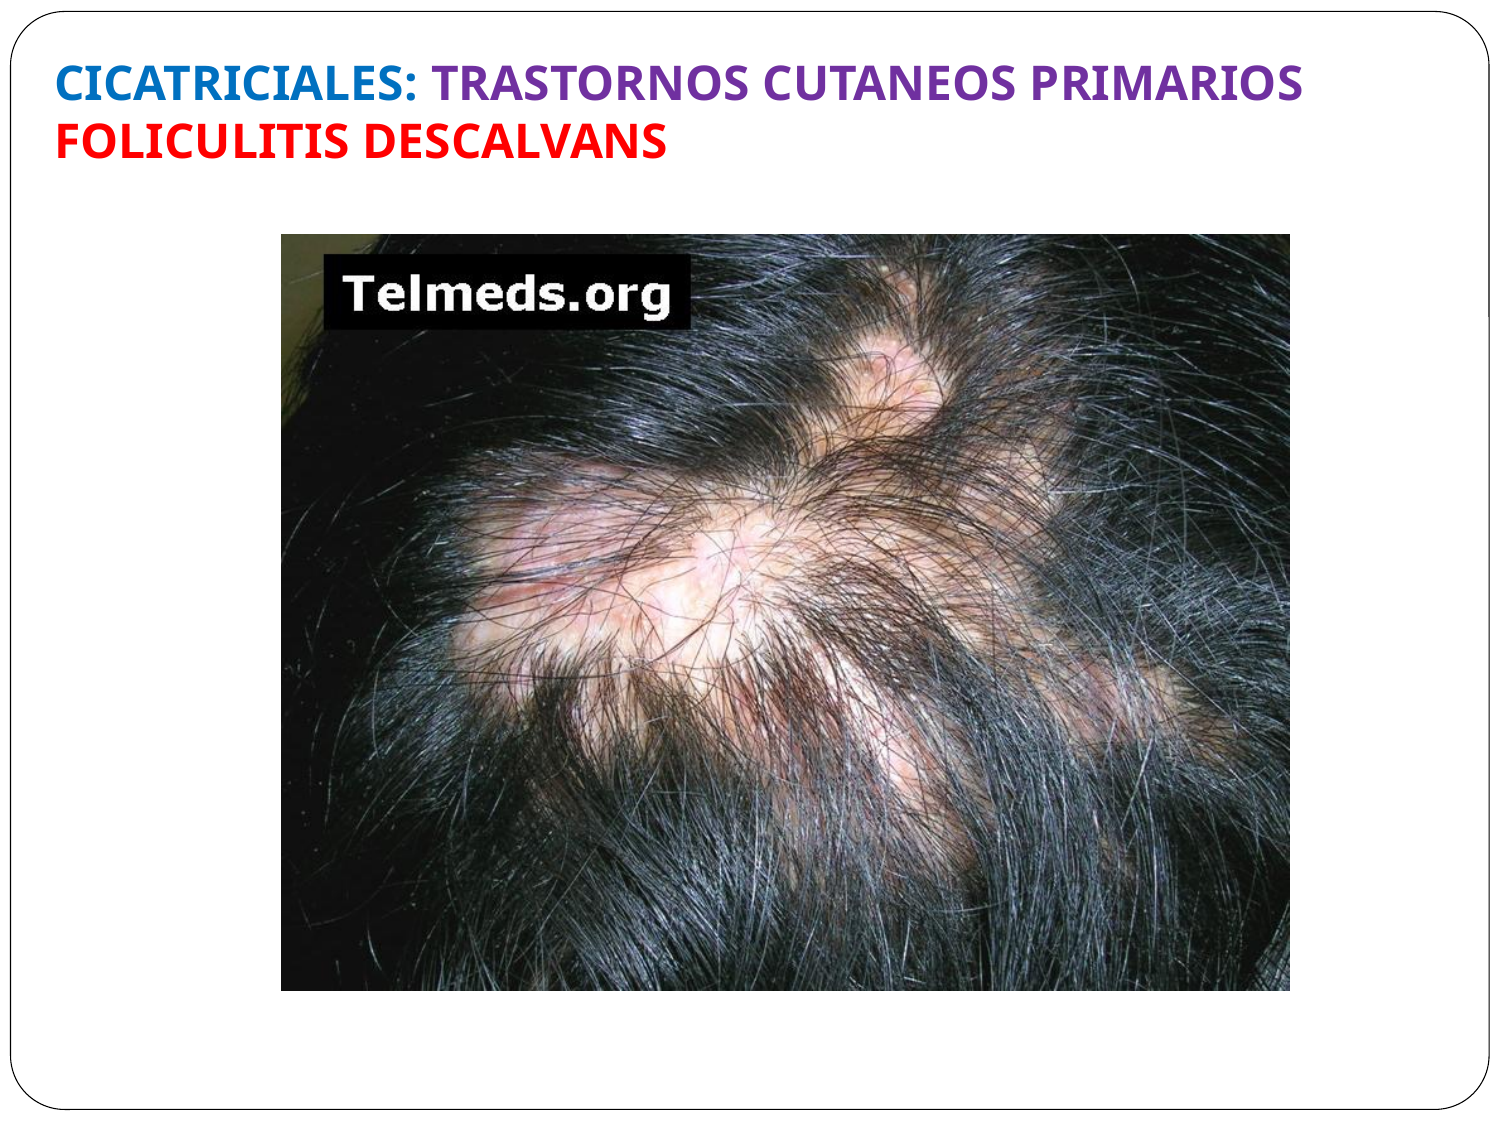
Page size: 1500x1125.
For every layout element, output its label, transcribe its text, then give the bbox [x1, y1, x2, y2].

picture [280, 234, 1291, 991]
title CICATRICIALES: TRASTORNOS CUTANEOS PRIMARIOS FOLICULITIS DESCALVANS [46, 44, 1426, 234]
